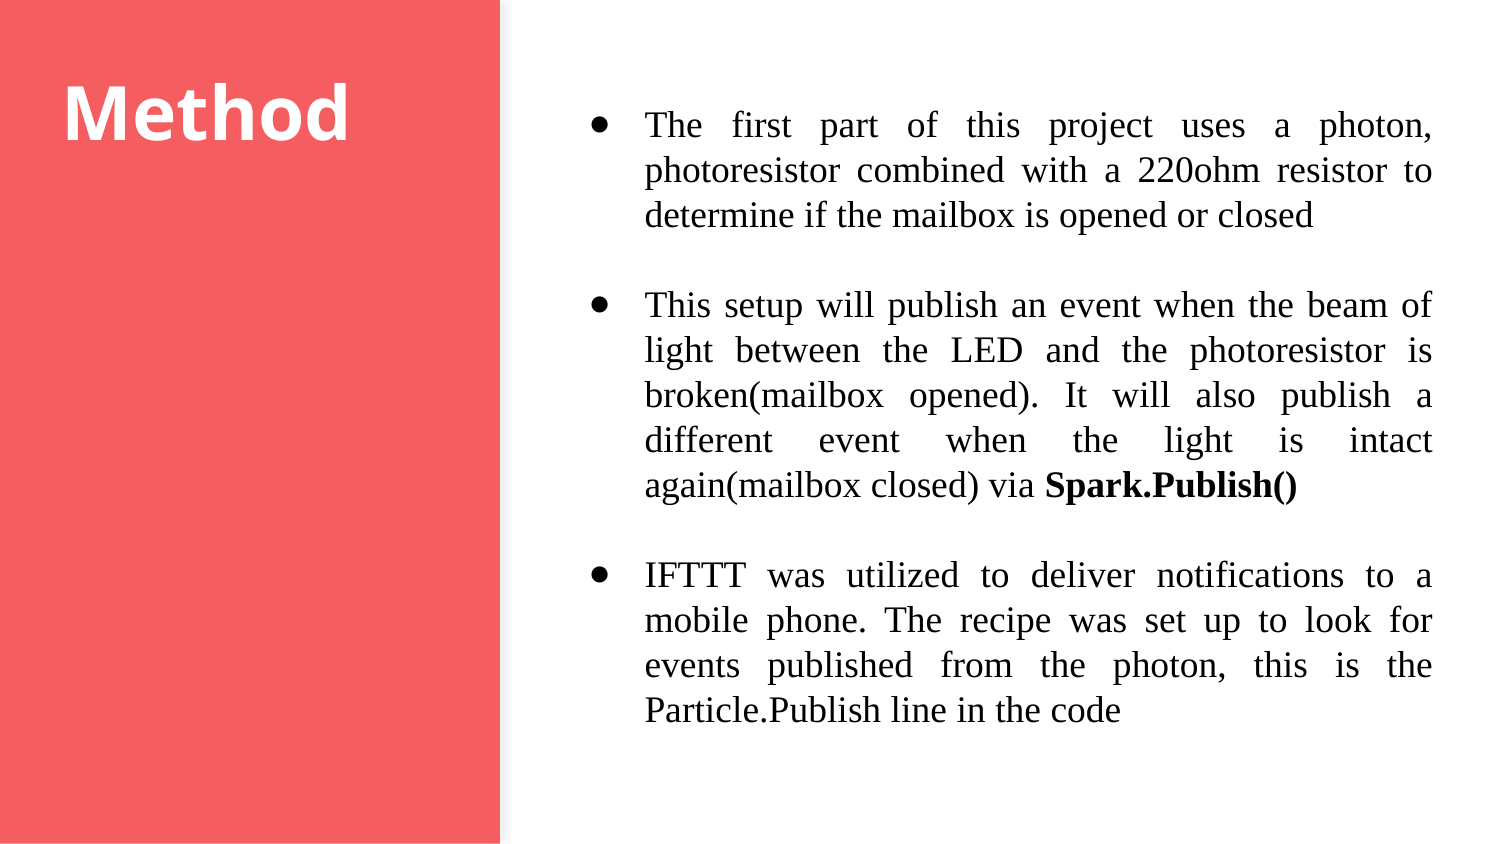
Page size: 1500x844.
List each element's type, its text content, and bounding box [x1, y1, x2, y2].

list The first part of this project uses a photon, photoresistor combined with a 220ohm resistor to determine if the mailbox is opened or closed This setup will publish an event when the beam of light between the LED and the photoresistor is broken(mailbox opened). It will also publish a different event when the light is intact again(mailbox closed) via Spark.Publish() IFTTT was utilized to deliver notifications to a mobile phone. The recipe was set up to look for events published from the photon, this is the Particle.Publish line in the code [554, 84, 1449, 786]
title Method [46, 50, 454, 751]
